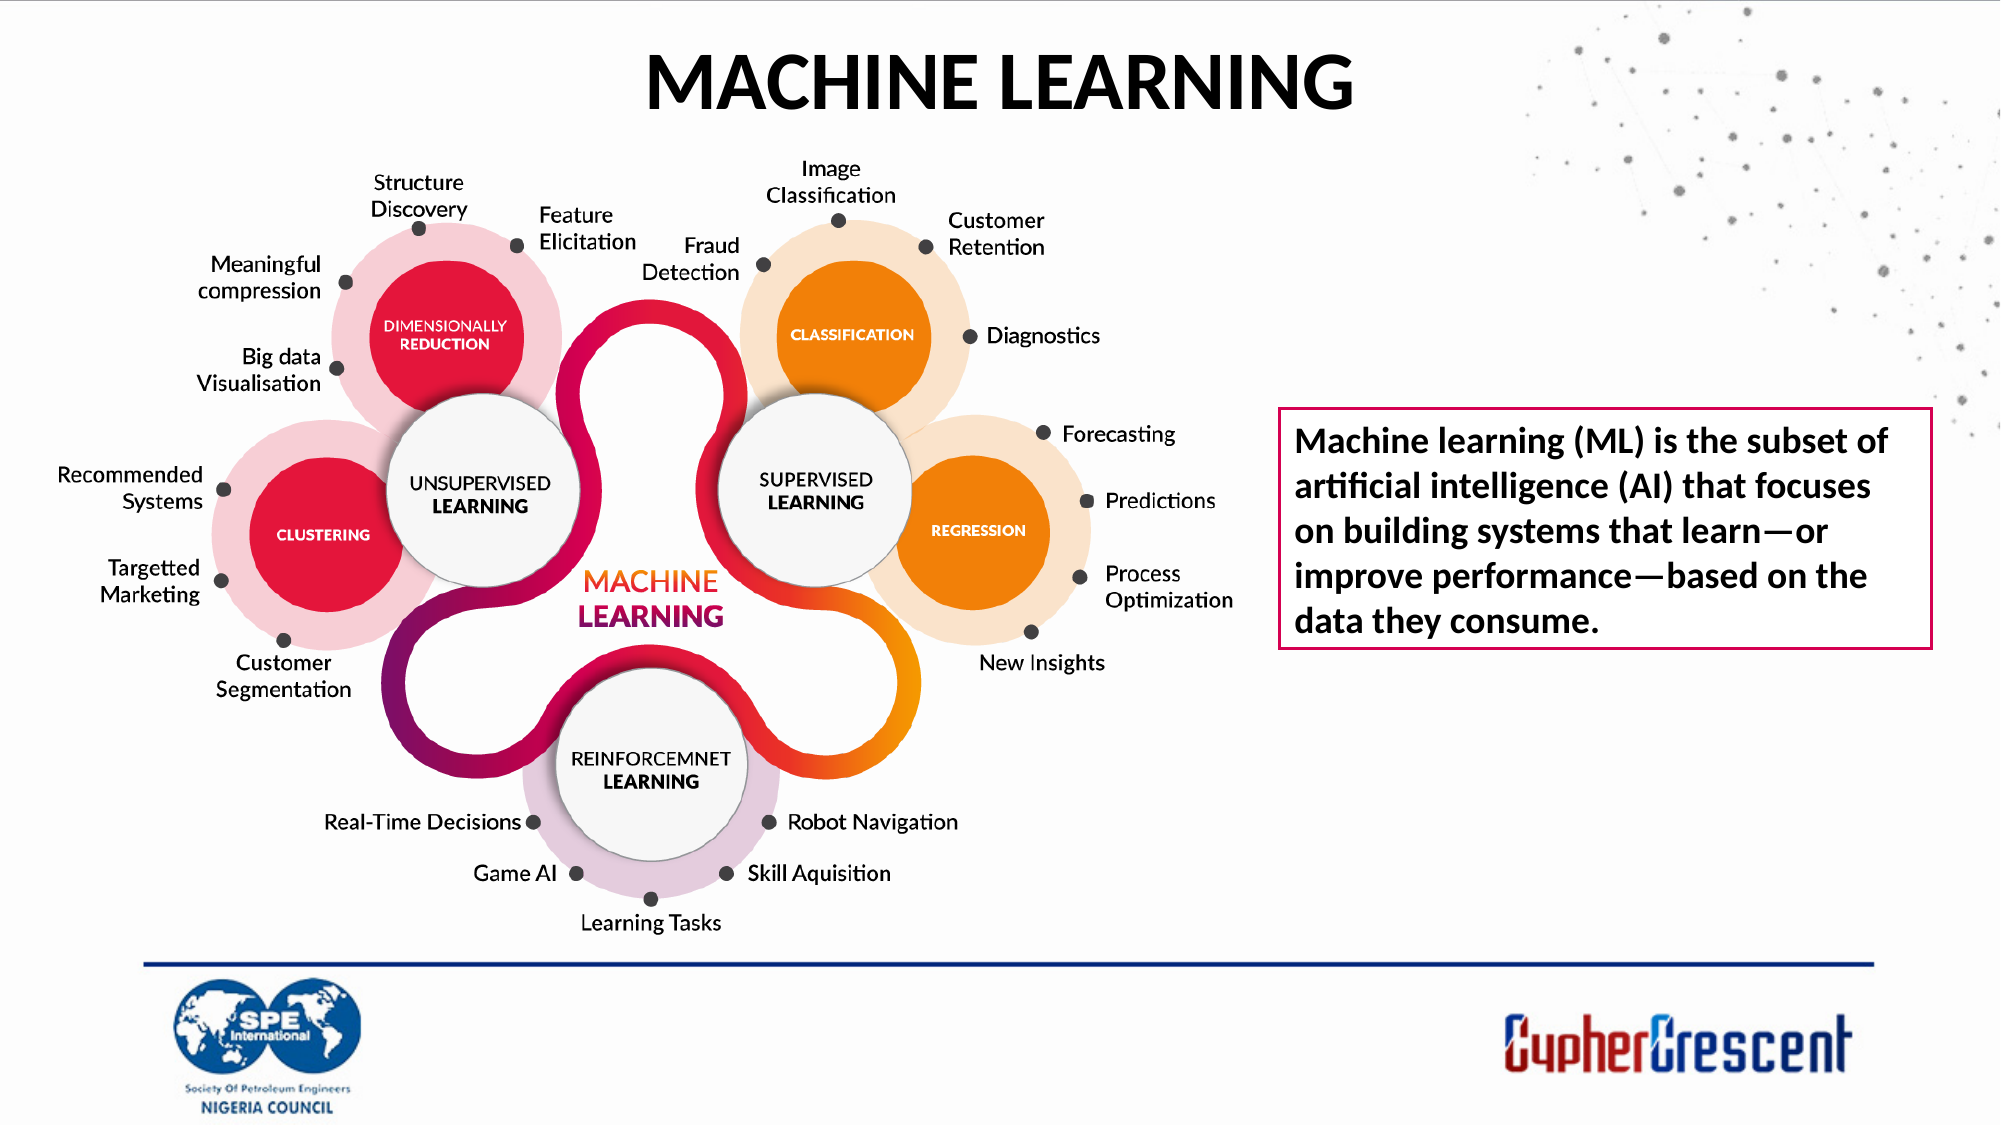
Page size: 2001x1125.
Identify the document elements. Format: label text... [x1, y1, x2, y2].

picture [0, 0, 2001, 1125]
title MACHINE LEARNING [137, 0, 1863, 192]
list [37, 139, 1251, 962]
text_box Machine learning (ML) is the subset of artificial intelligence (AI) that focuses on building systems that learn—or improve performance—based on the data they consume. [1279, 408, 1933, 650]
